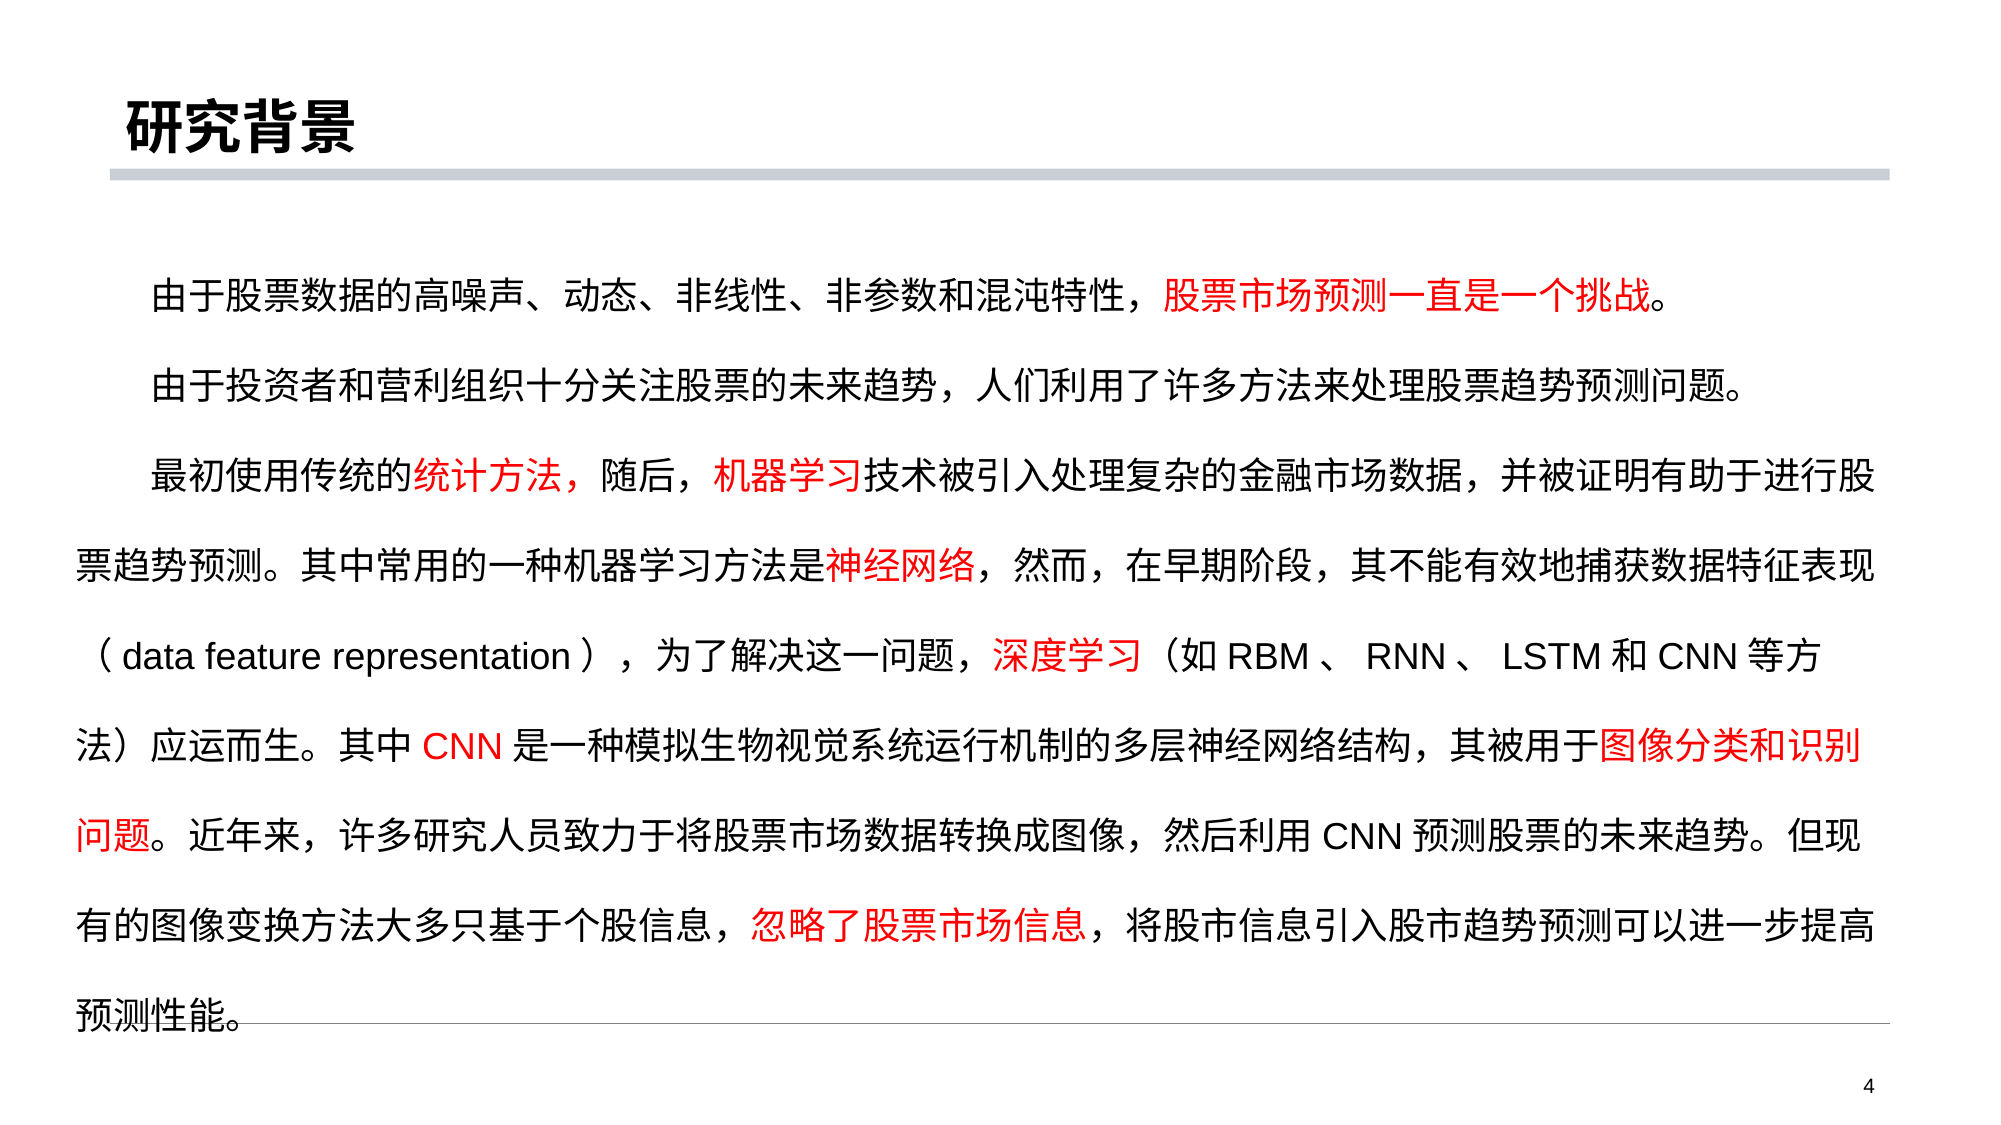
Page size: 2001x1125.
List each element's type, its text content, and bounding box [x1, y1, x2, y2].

slide_number 4 [1412, 1068, 1890, 1103]
text_box 由于股票数据的高噪声、动态、非线性、非参数和混沌特性，股票市场预测一直是一个挑战。 由于投资者和营利组织十分关注股票的未来趋势，人们利用了许多方法来处理股票趋势预测问题。 最初使用传统的统计方法，随后，机器学习技术被引入处理复杂的金融市场数据，并被证明有助于进行股票趋势预测。其中常用的一种机器学习方法是神经网络，然而，在早期阶段，其不能有效地捕获数据特征表现（data feature representation），为了解决这一问题，深度学习（如RBM、RNN、LSTM和CNN等方法）应运而生。其中CNN是一种模拟生物视觉系统运行机制的多层神经网络结构，其被用于图像分类和识别问题。近年来，许多研究人员致力于将股票市场数据转换成图像，然后利用CNN预测股票的未来趋势。但现有的图像变换方法大多只基于个股信息，忽略了股票市场信息，将股市信息引入股市趋势预测可以进一步提高预测性能。 [60, 220, 1903, 1045]
title 研究背景 [109, 0, 1890, 169]
